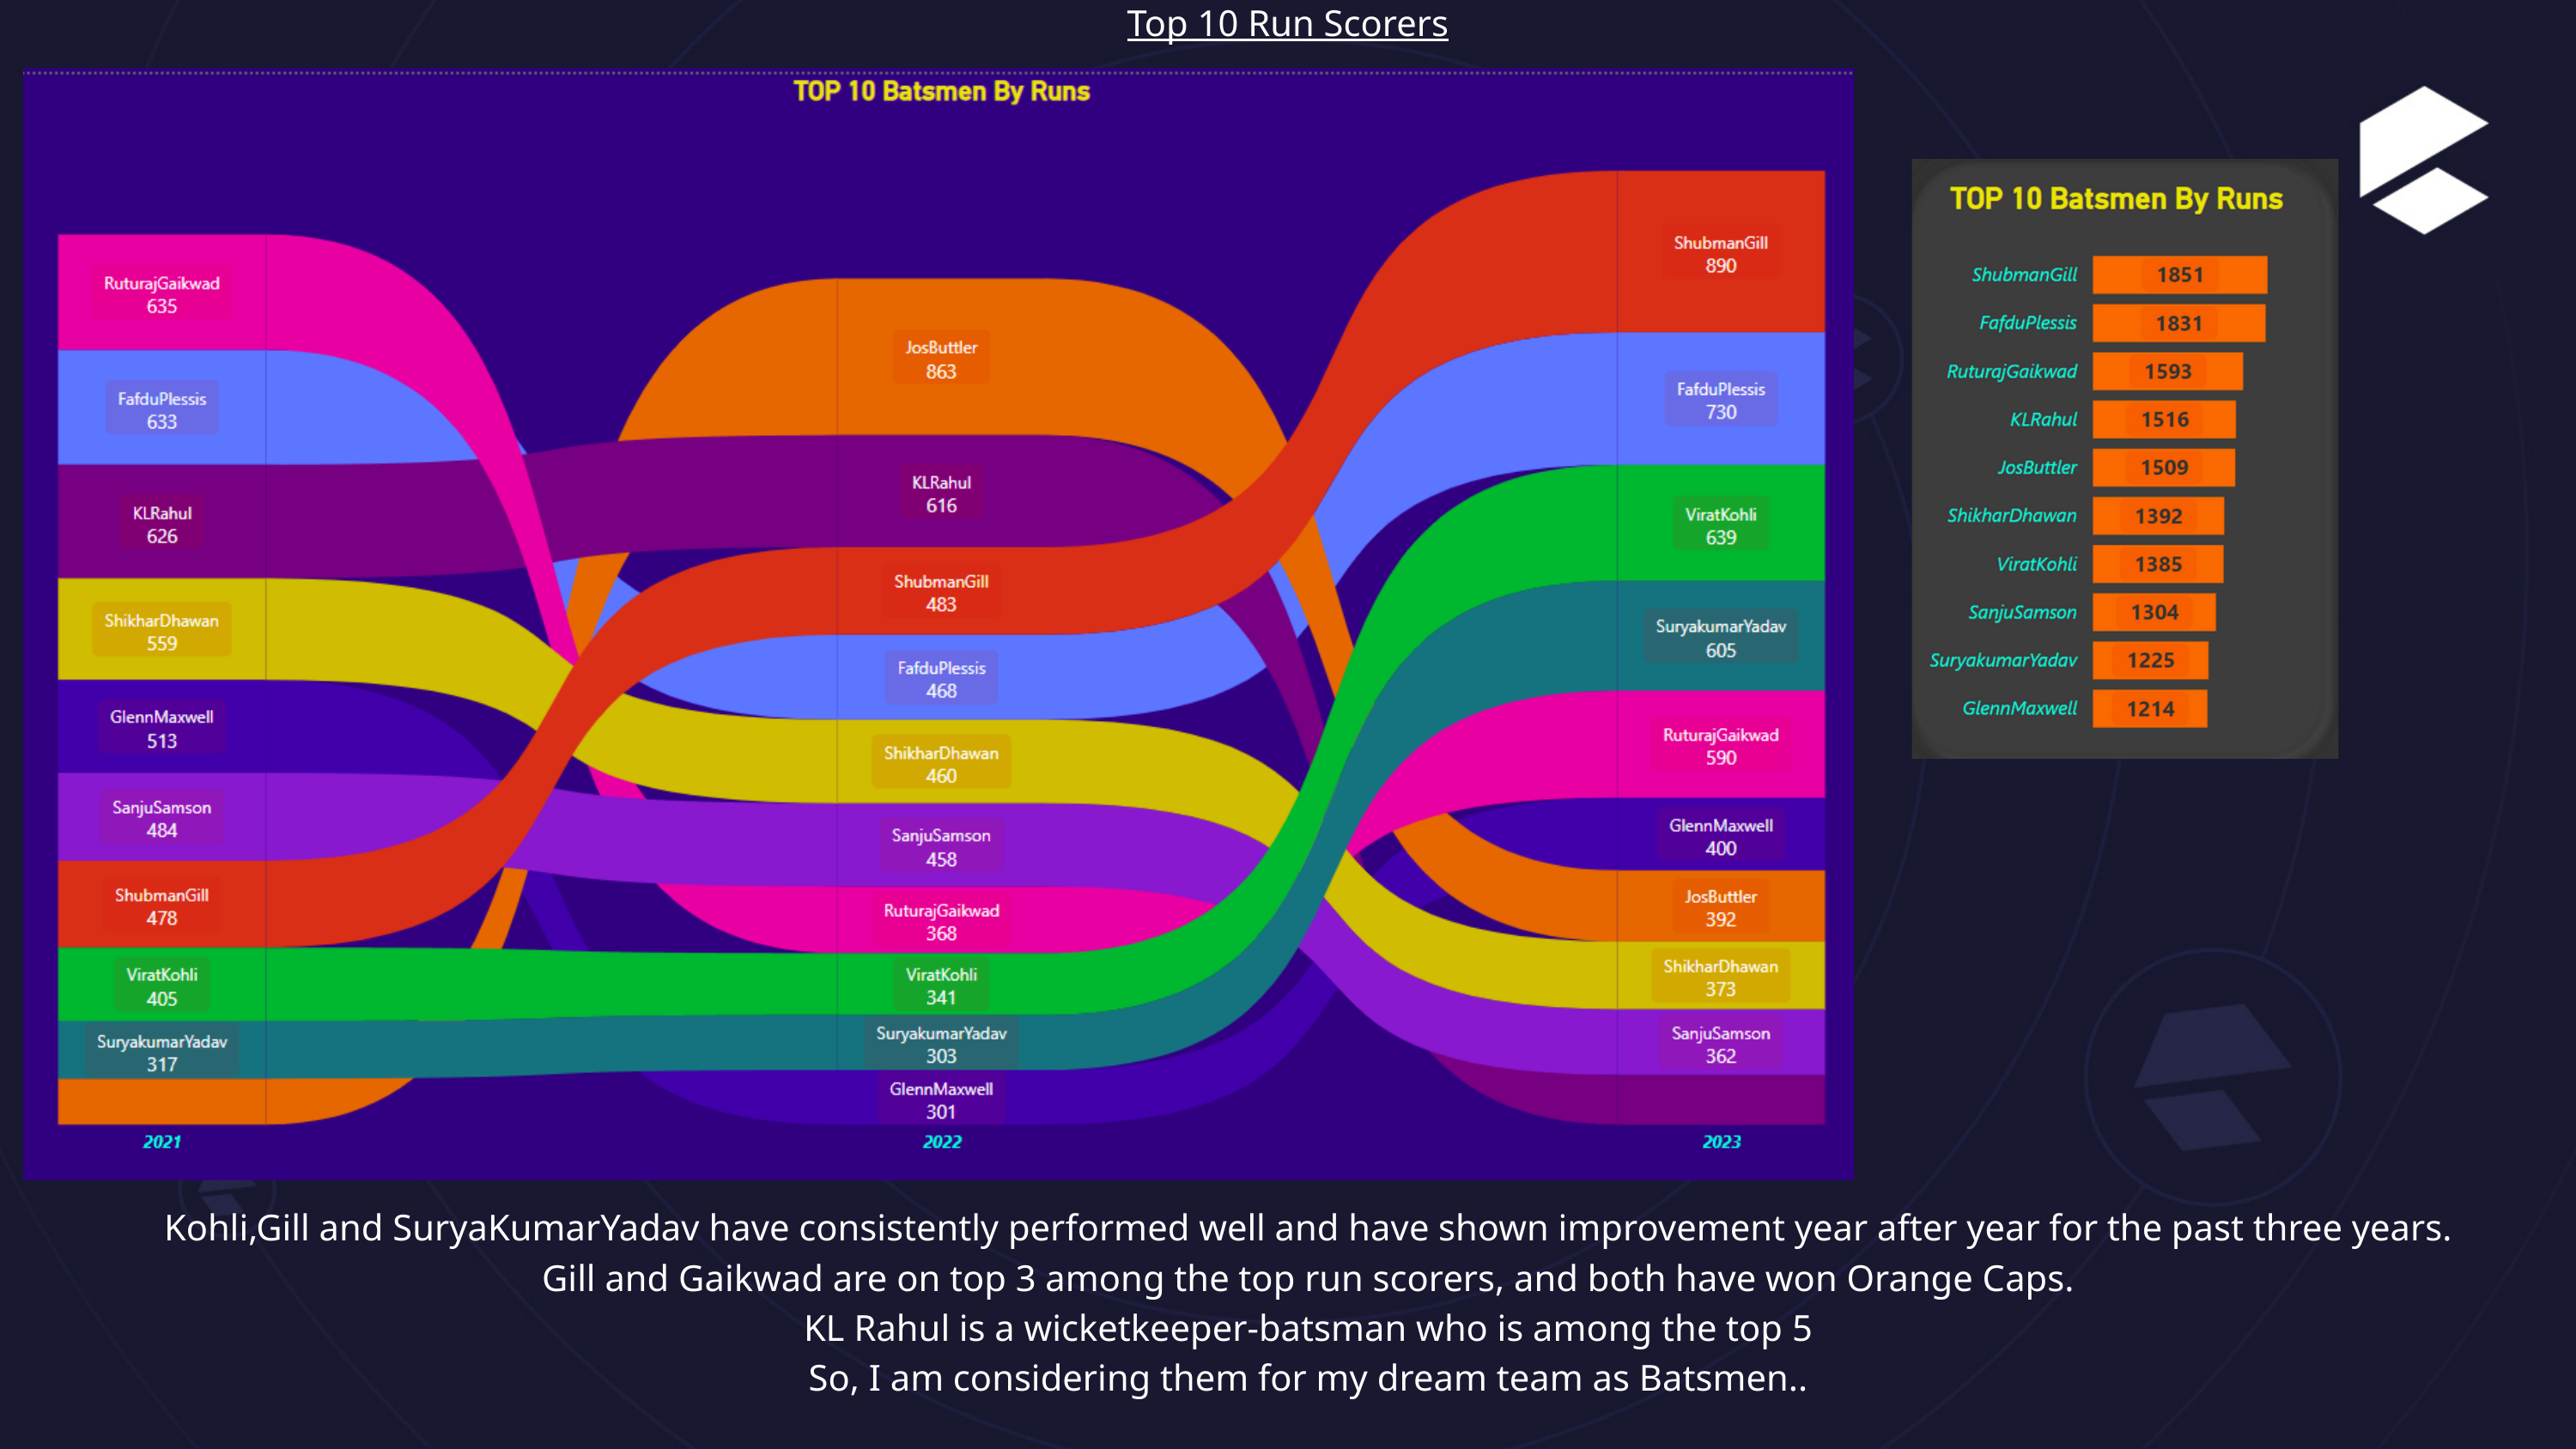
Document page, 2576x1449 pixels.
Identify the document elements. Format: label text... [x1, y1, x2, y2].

text_box [0, 0, 2576, 1449]
text_box [23, 68, 1854, 1180]
text_box Top 10 Run Scorers [1119, 0, 1457, 44]
text_box Kohli,Gill and SuryaKumarYadav have consistently performed well and have shown improvement year after year for the past three years. Gill and Gaikwad are on top 3 among the top run scorers, and both have won Orange Caps. KL Rahul is a wicketkeeper-batsman who is among the top 5 So, I am considering them for my dream team as Batsmen.. [107, 1148, 2509, 1449]
text_box [1911, 159, 2339, 759]
